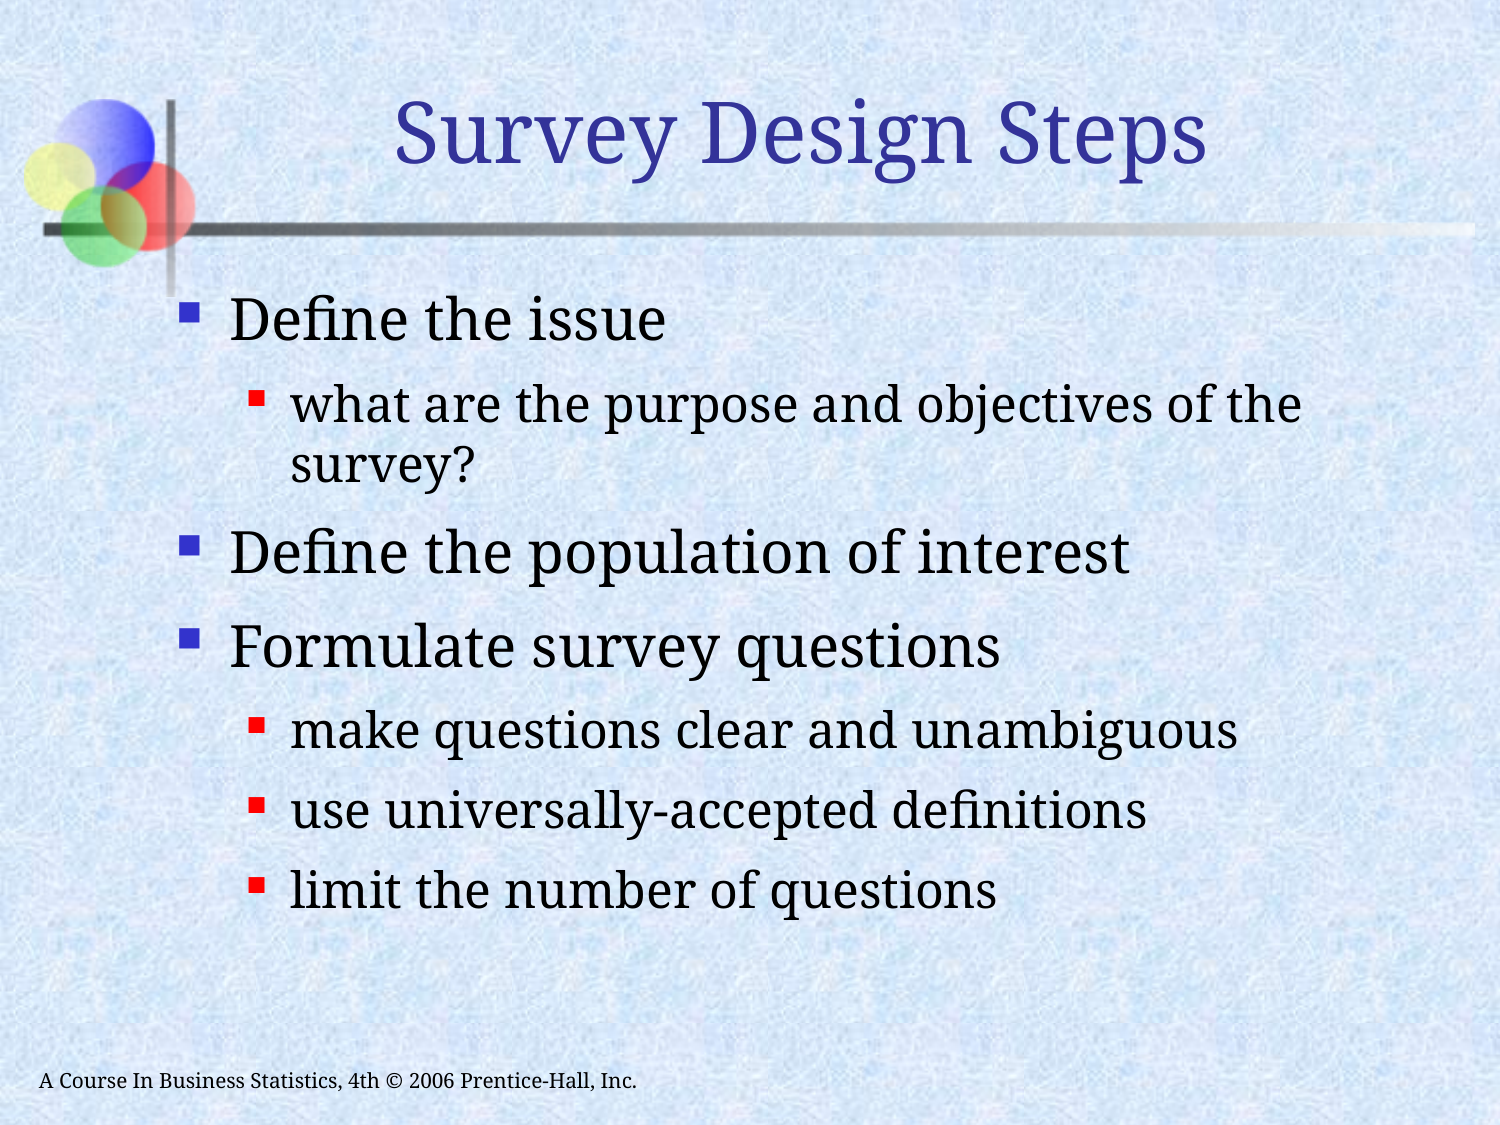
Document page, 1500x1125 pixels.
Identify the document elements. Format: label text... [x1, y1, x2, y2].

title Survey Design Steps [162, 62, 1441, 188]
footer A Course In Business Statistics, 4th © 2006 Prentice-Hall, Inc. [24, 1050, 788, 1104]
picture [0, 0, 1500, 1125]
list Define the issue what are the purpose and objectives of the survey? Define the population of interest Formulate survey questions make questions clear and unambiguous use universally-accepted definitions limit the number of questions [162, 275, 1438, 1019]
